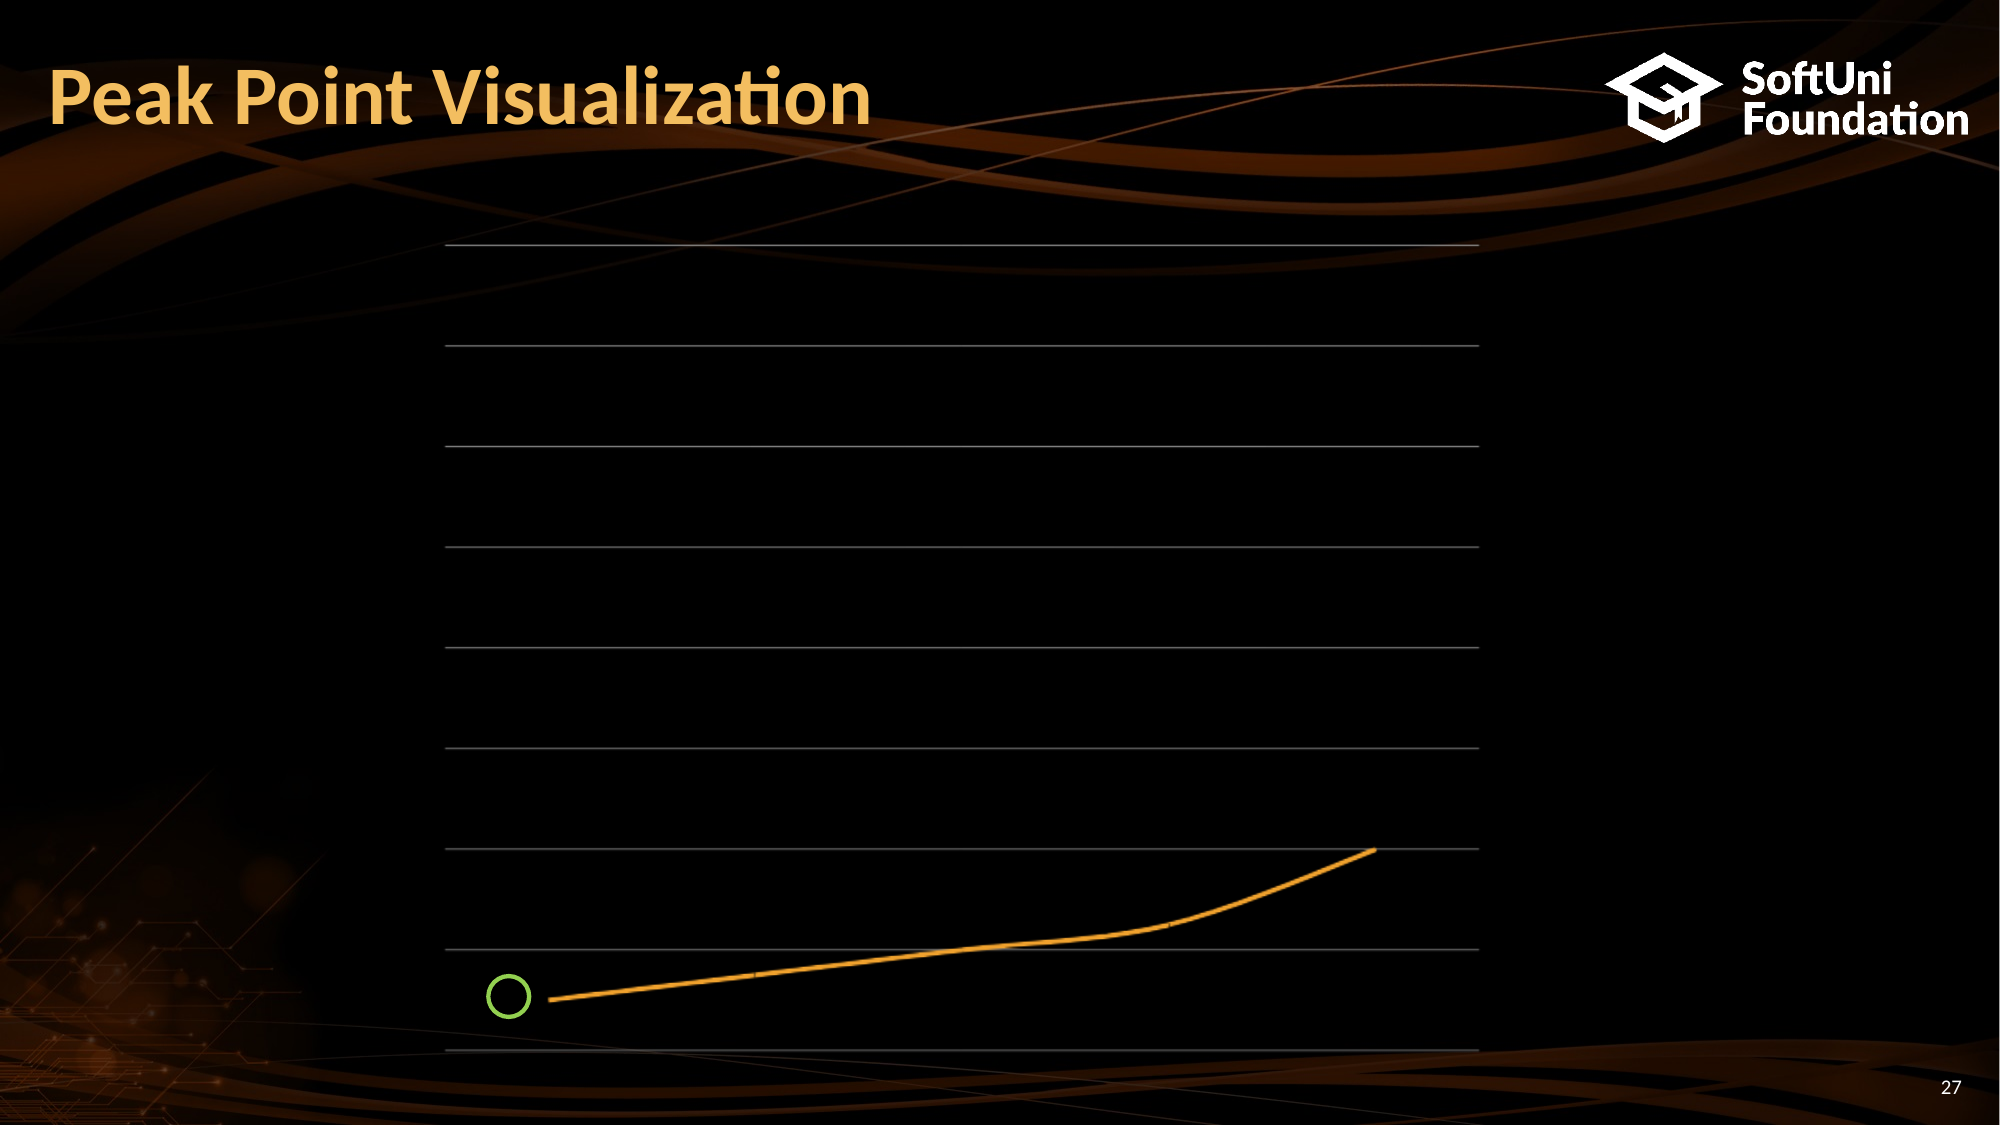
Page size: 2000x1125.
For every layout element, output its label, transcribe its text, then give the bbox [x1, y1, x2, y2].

slide_number ‹#› [1897, 1070, 1968, 1103]
picture [0, 0, 2000, 1125]
title Peak Point Visualization [30, 6, 1602, 189]
